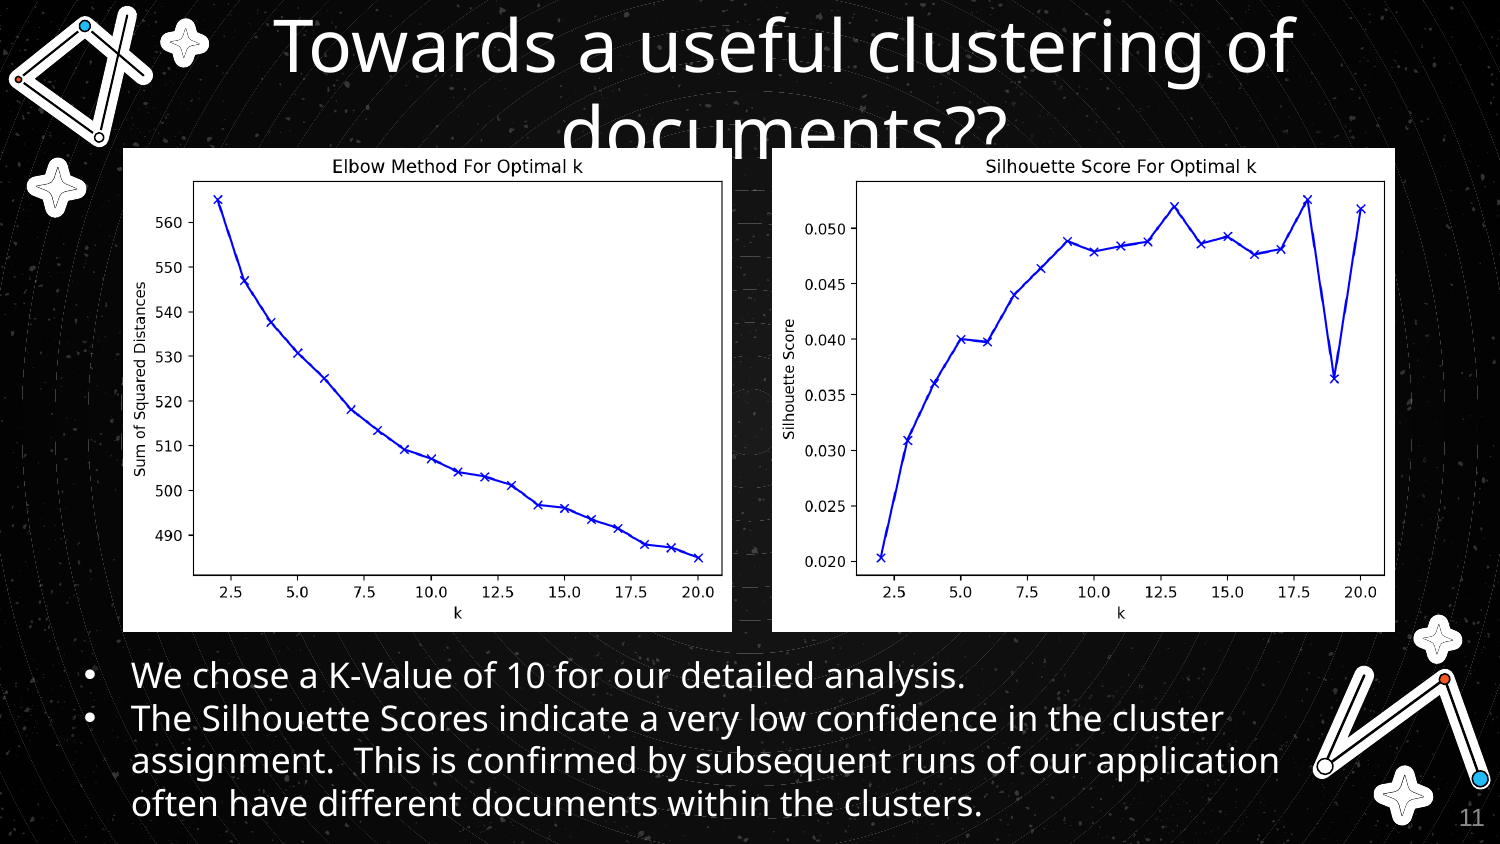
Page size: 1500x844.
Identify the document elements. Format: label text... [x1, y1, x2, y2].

text_box We chose a K-Value of 10 for our detailed analysis. The Silhouette Scores indicate a very low confidence in the cluster assignment. This is confirmed by subsequent runs of our application often have different documents within the clusters. [69, 645, 1330, 831]
title Towards a useful clustering of documents?? [184, 40, 1386, 135]
picture [0, 0, 732, 844]
picture [1218, 840, 1500, 844]
text_box 11 [1102, 794, 1500, 840]
picture [771, 0, 1500, 794]
